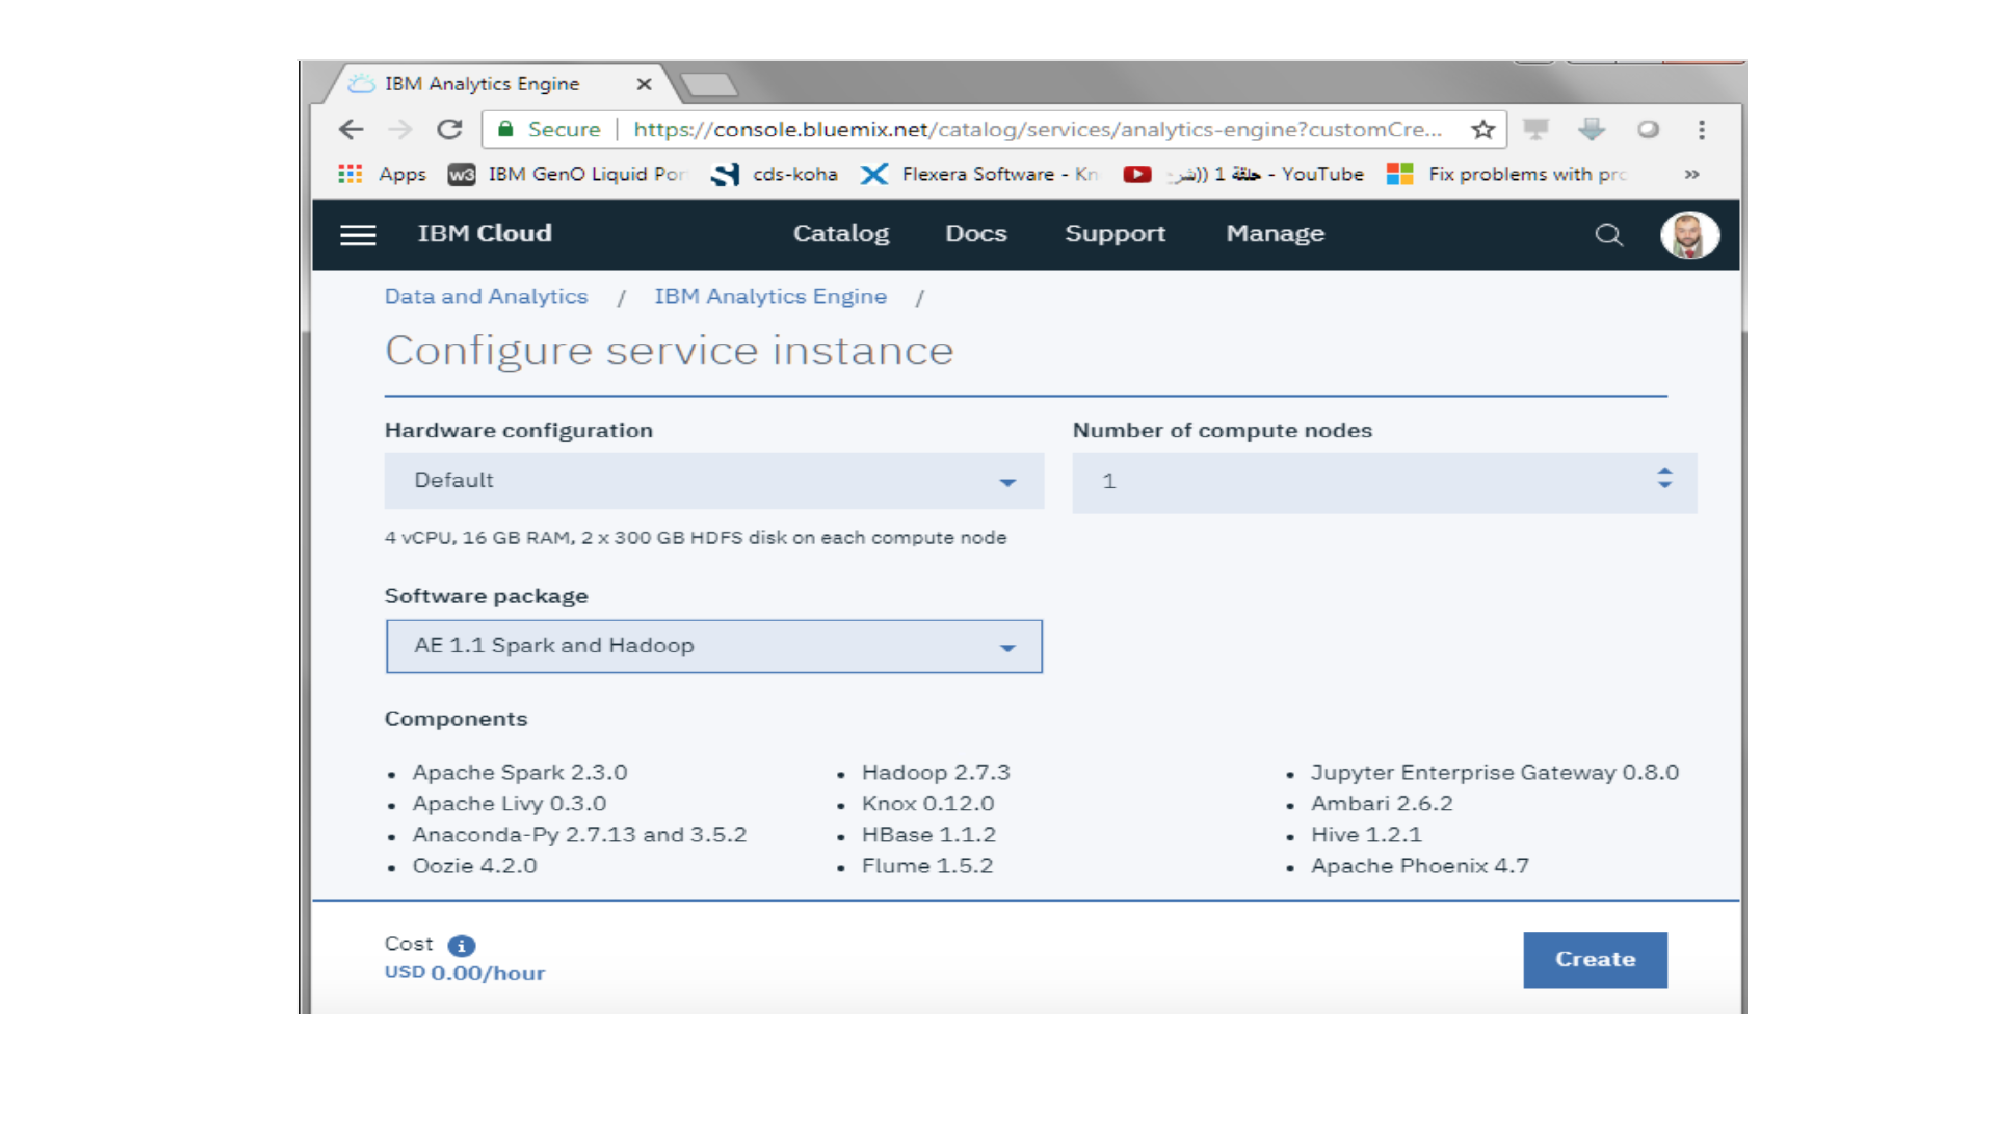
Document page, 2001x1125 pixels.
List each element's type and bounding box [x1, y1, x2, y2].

list [297, 59, 1748, 1014]
